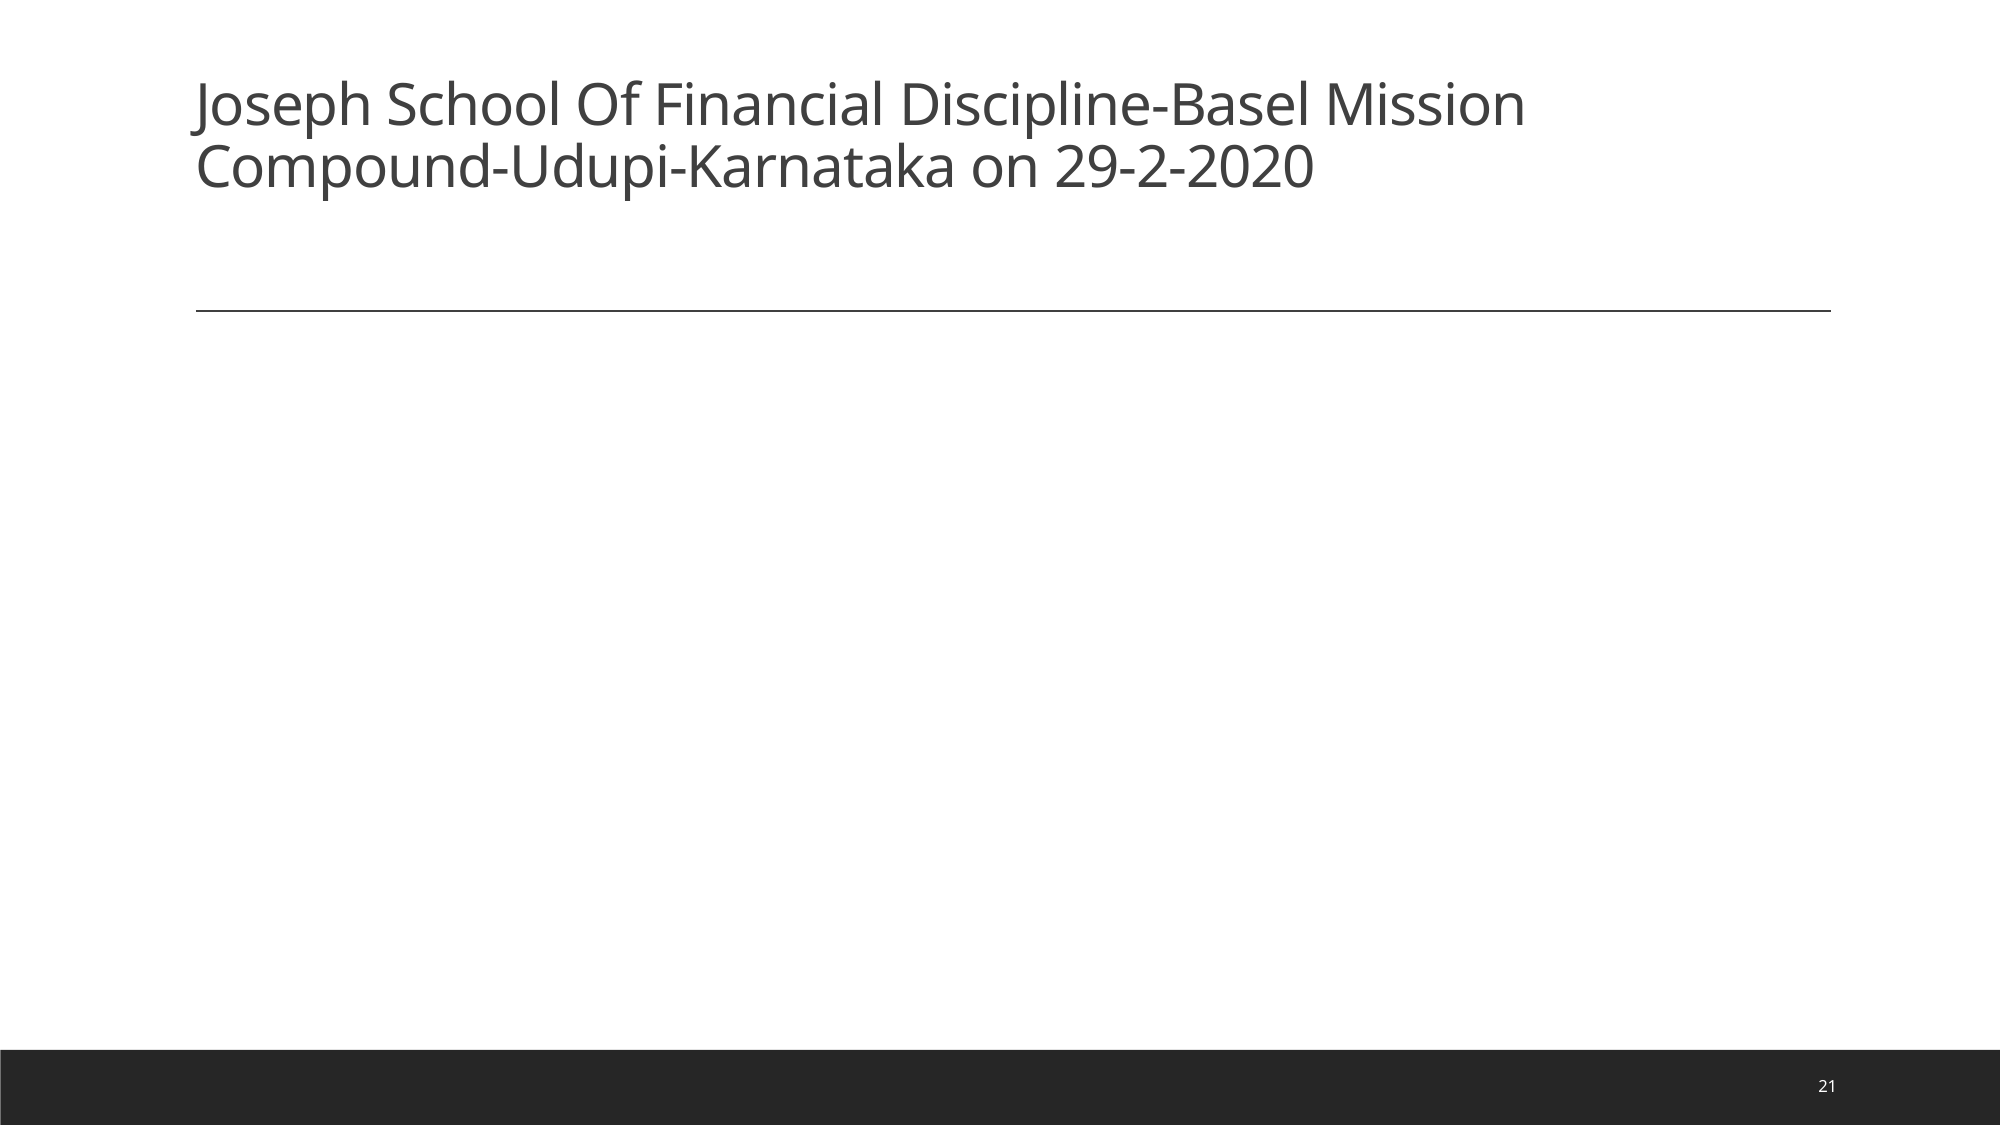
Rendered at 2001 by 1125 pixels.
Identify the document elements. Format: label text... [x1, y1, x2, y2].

slide_number 21 [1803, 1057, 1932, 1118]
title Joseph School Of Financial Discipline-Basel Mission Compound-Udupi-Karnataka on 29-2-2020 [180, 47, 1830, 209]
